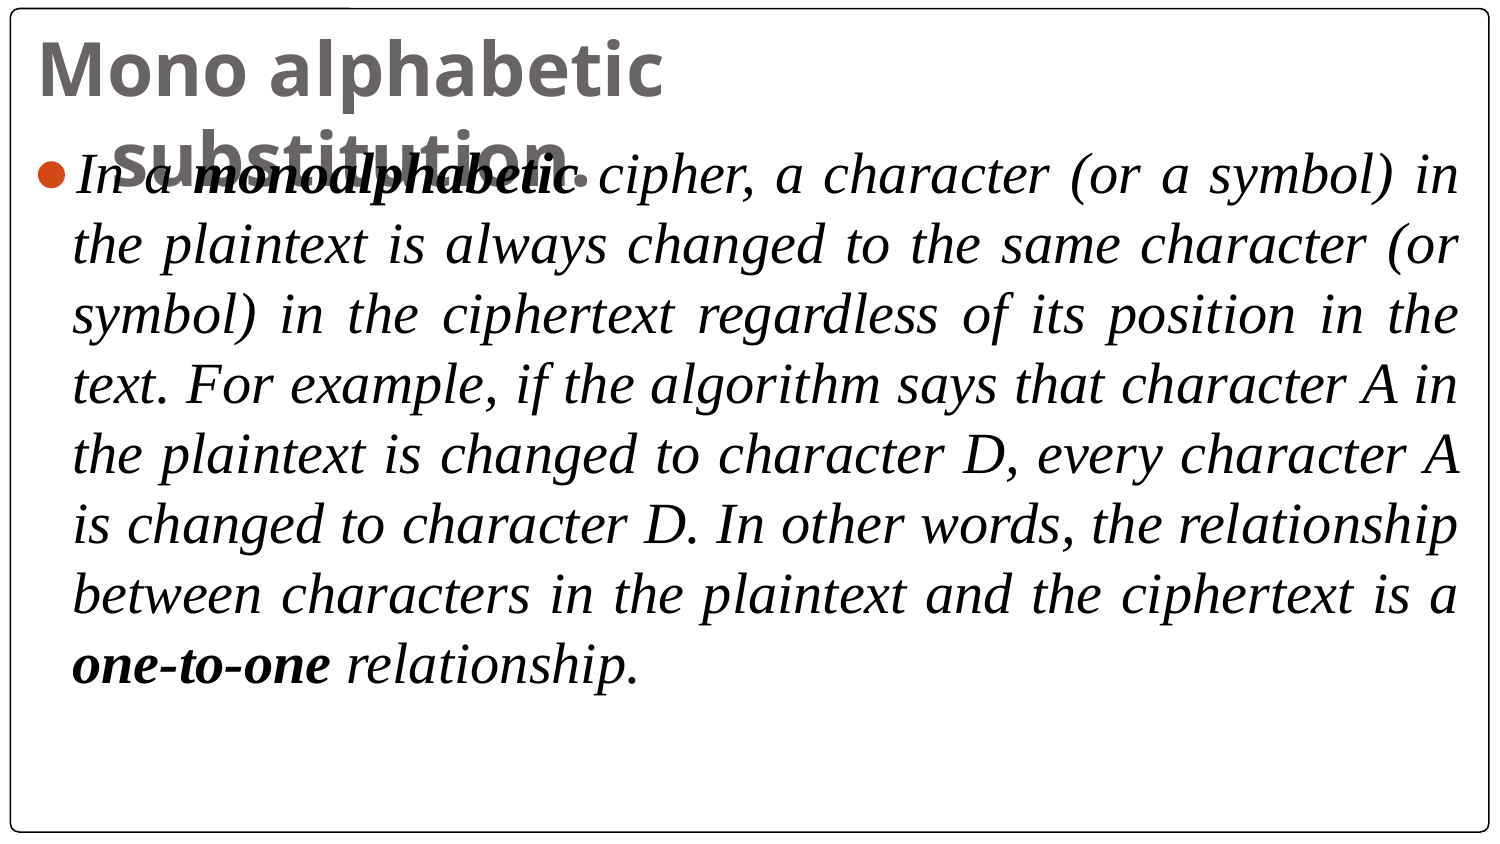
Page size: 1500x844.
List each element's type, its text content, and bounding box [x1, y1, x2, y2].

list In a monoalphabetic cipher, a character (or a symbol) in the plaintext is always changed to the same character (or symbol) in the ciphertext regardless of its position in the text. For example, if the algorithm says that character A in the plaintext is changed to character D, every character A is changed to character D. In other words, the relationship between characters in the plaintext and the ciphertext is a one-to-one relationship. [12, 127, 1475, 844]
text_box Mono alphabetic substitution. [21, 14, 1136, 94]
